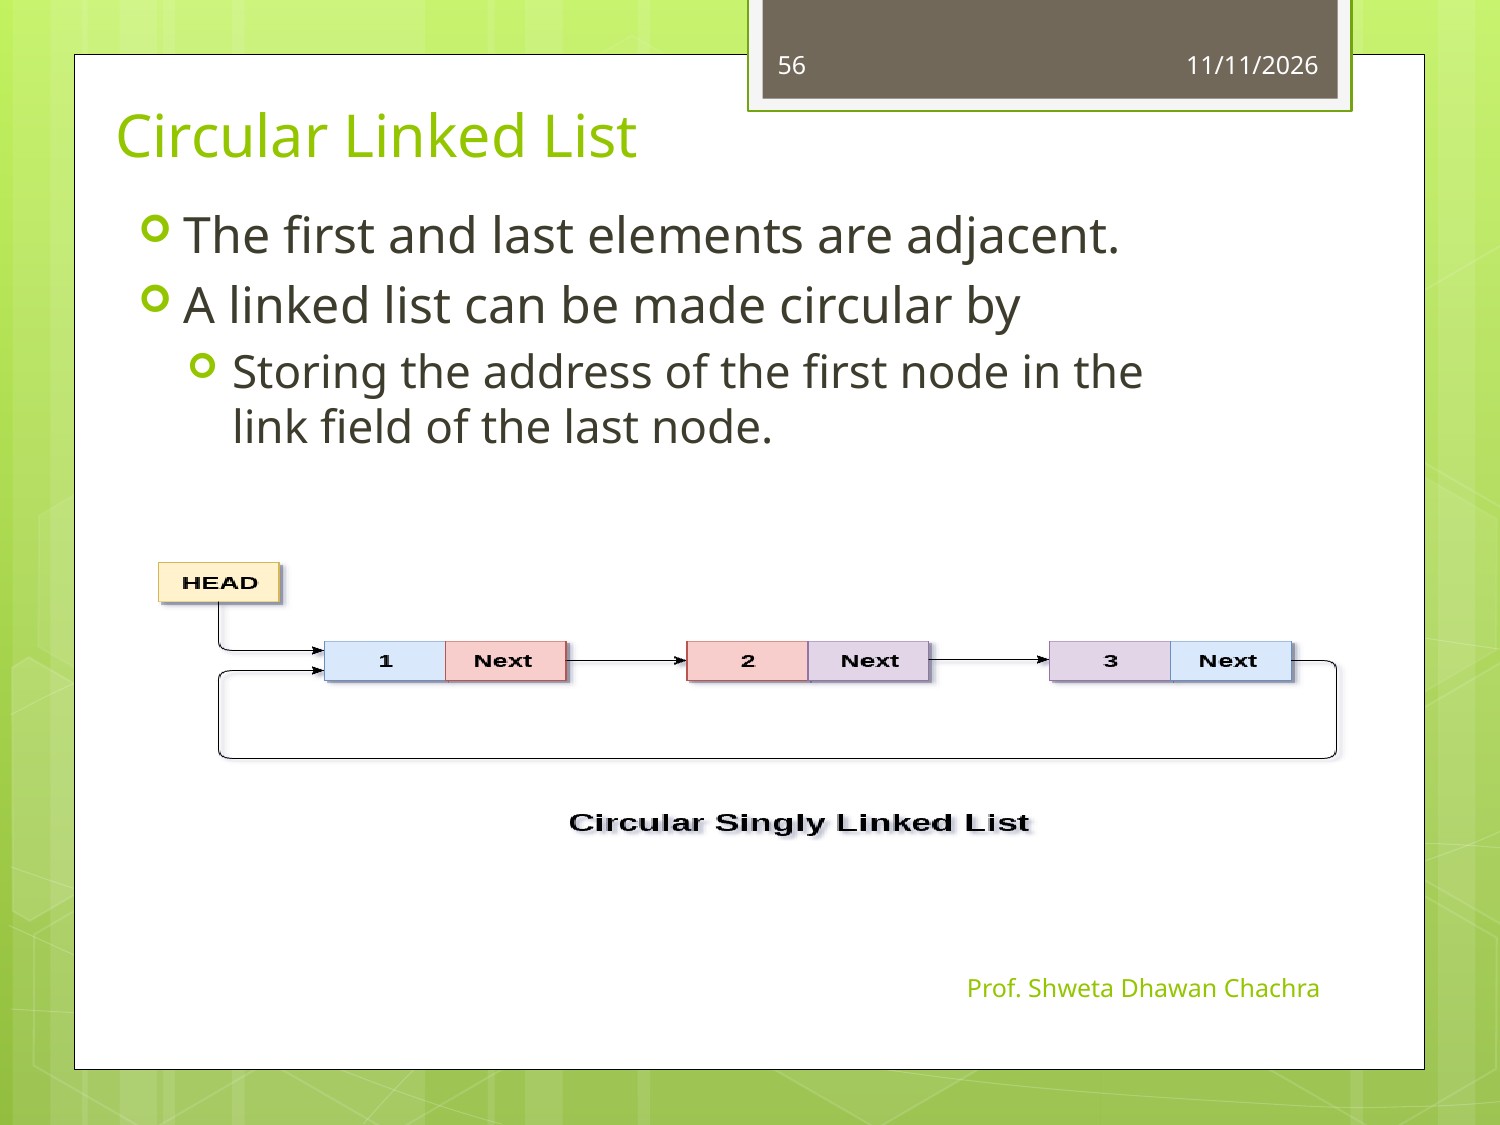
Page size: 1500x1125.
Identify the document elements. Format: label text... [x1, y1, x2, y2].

picture [158, 562, 1359, 841]
slide_number 56 [762, 36, 982, 97]
footer Prof. Shweta Dhawan Chachra [761, 960, 1336, 1020]
list The first and last elements are adjacent. A linked list can be made circular by Storing the address of the first node in the link field of the last node. [112, 196, 1224, 772]
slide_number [983, 36, 1334, 97]
title Circular Linked List [100, 90, 1253, 177]
